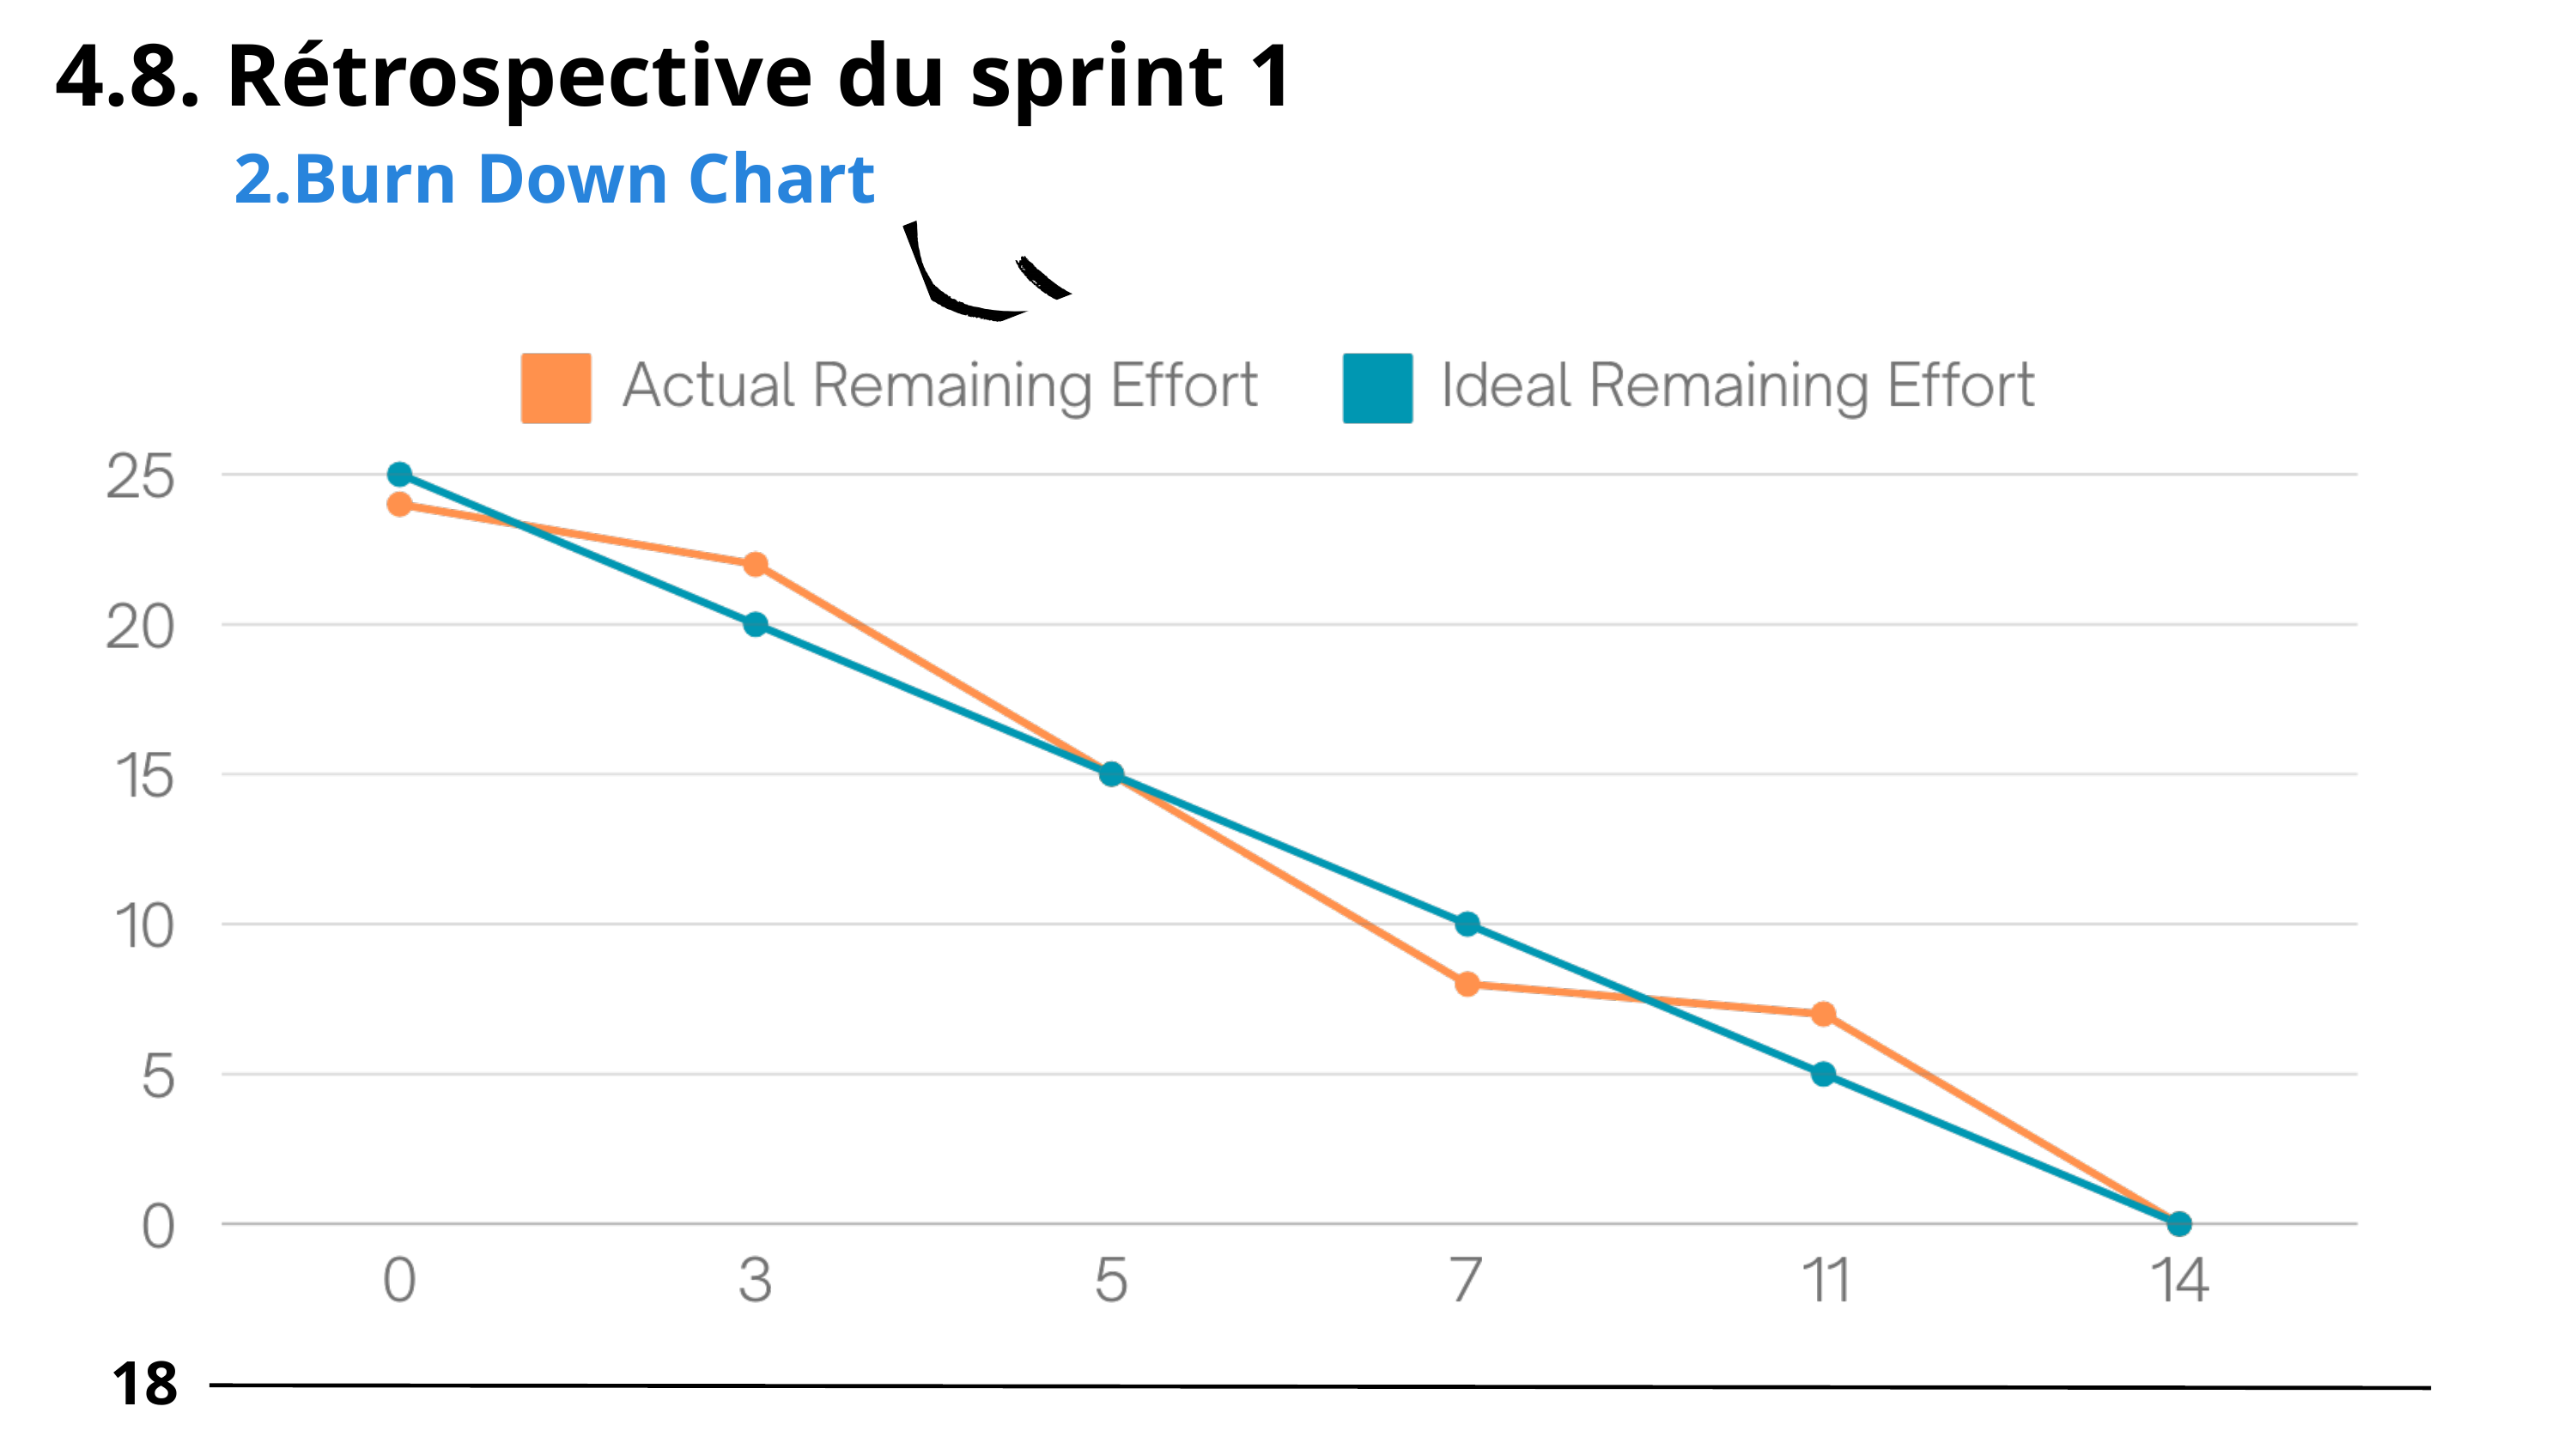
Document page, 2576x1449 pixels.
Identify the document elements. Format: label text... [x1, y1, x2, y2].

picture [0, 77, 2576, 1449]
text_box 4.8. Rétrospective du sprint 1 [55, 29, 1359, 74]
